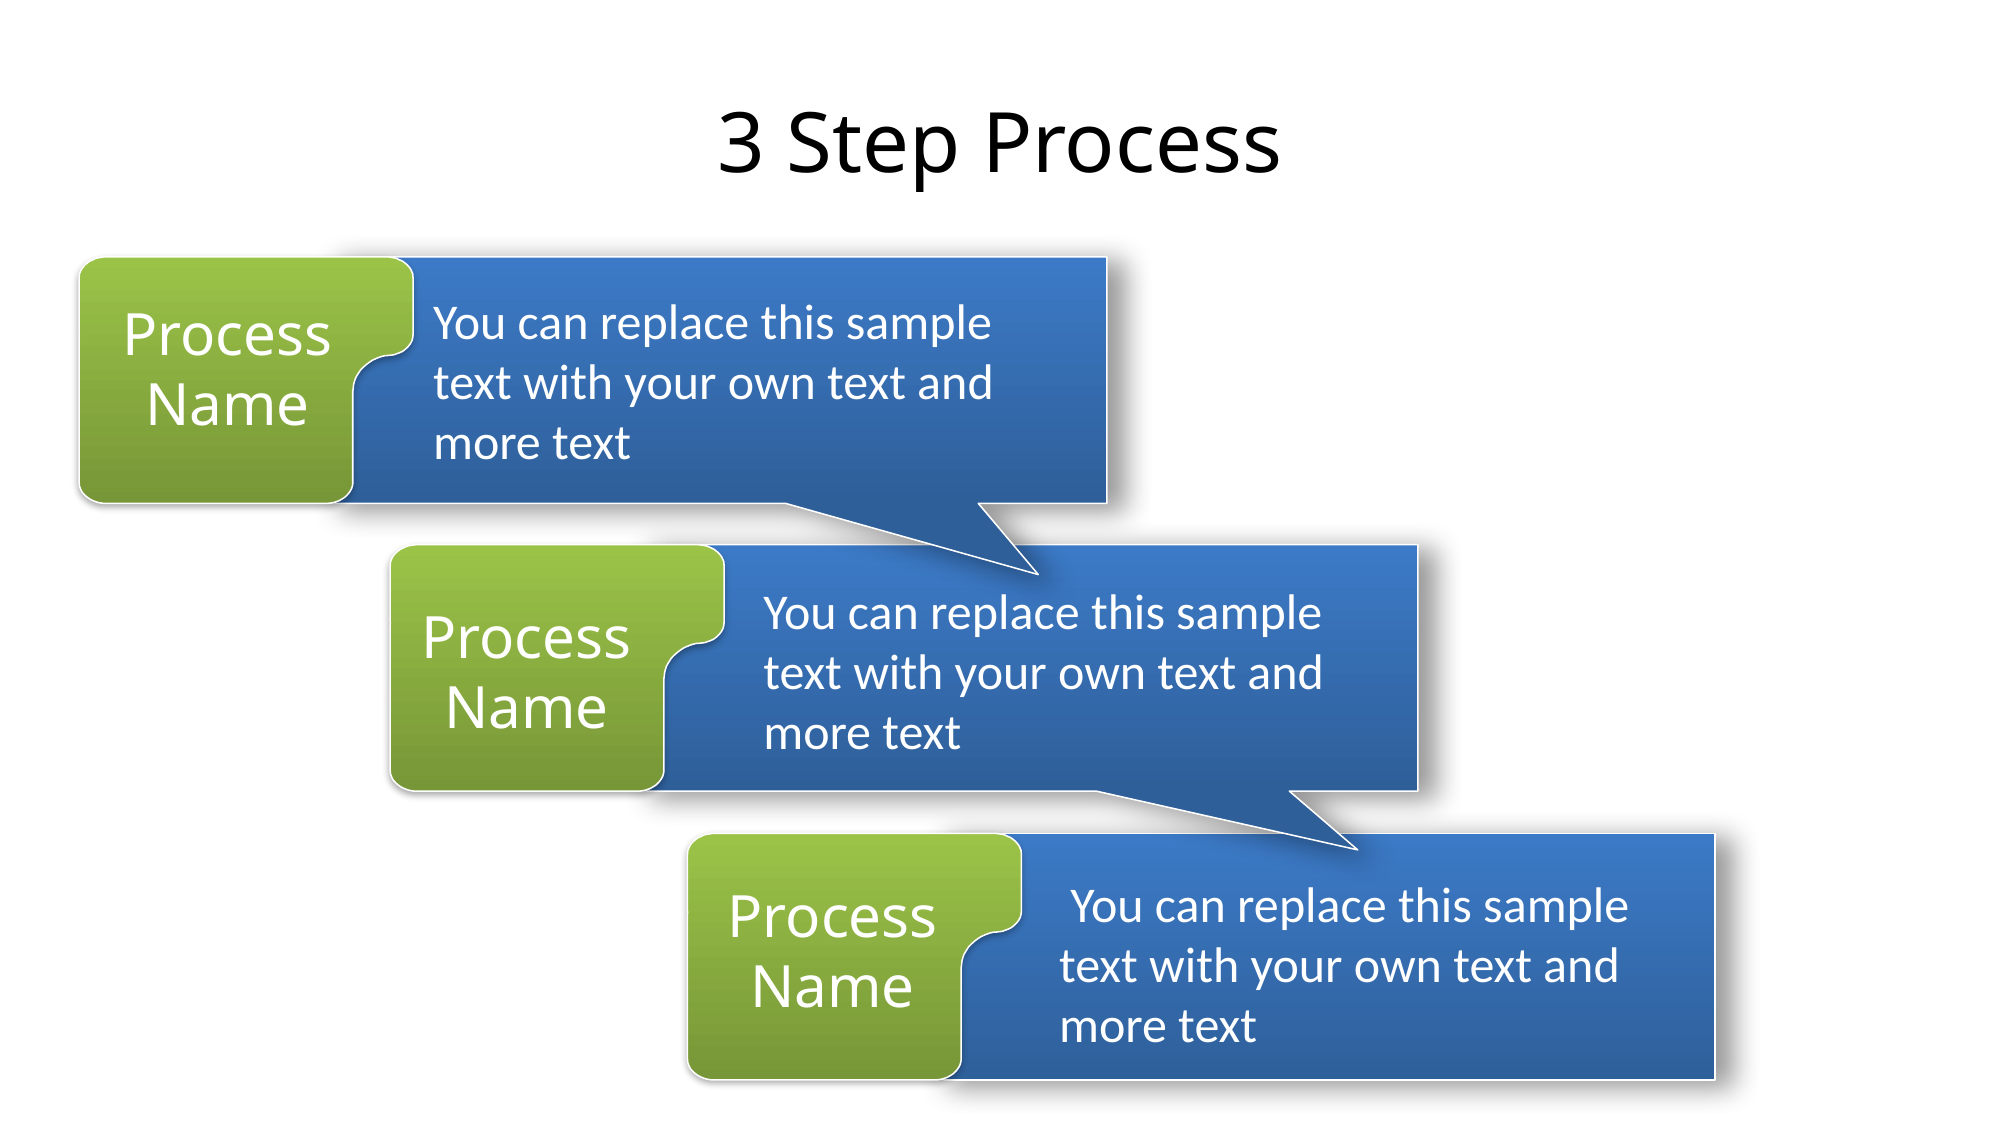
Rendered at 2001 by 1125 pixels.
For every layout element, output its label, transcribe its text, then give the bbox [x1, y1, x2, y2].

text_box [78, 256, 1108, 504]
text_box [389, 544, 1419, 792]
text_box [687, 833, 1716, 1081]
title 3 Step Process [99, 45, 1900, 233]
